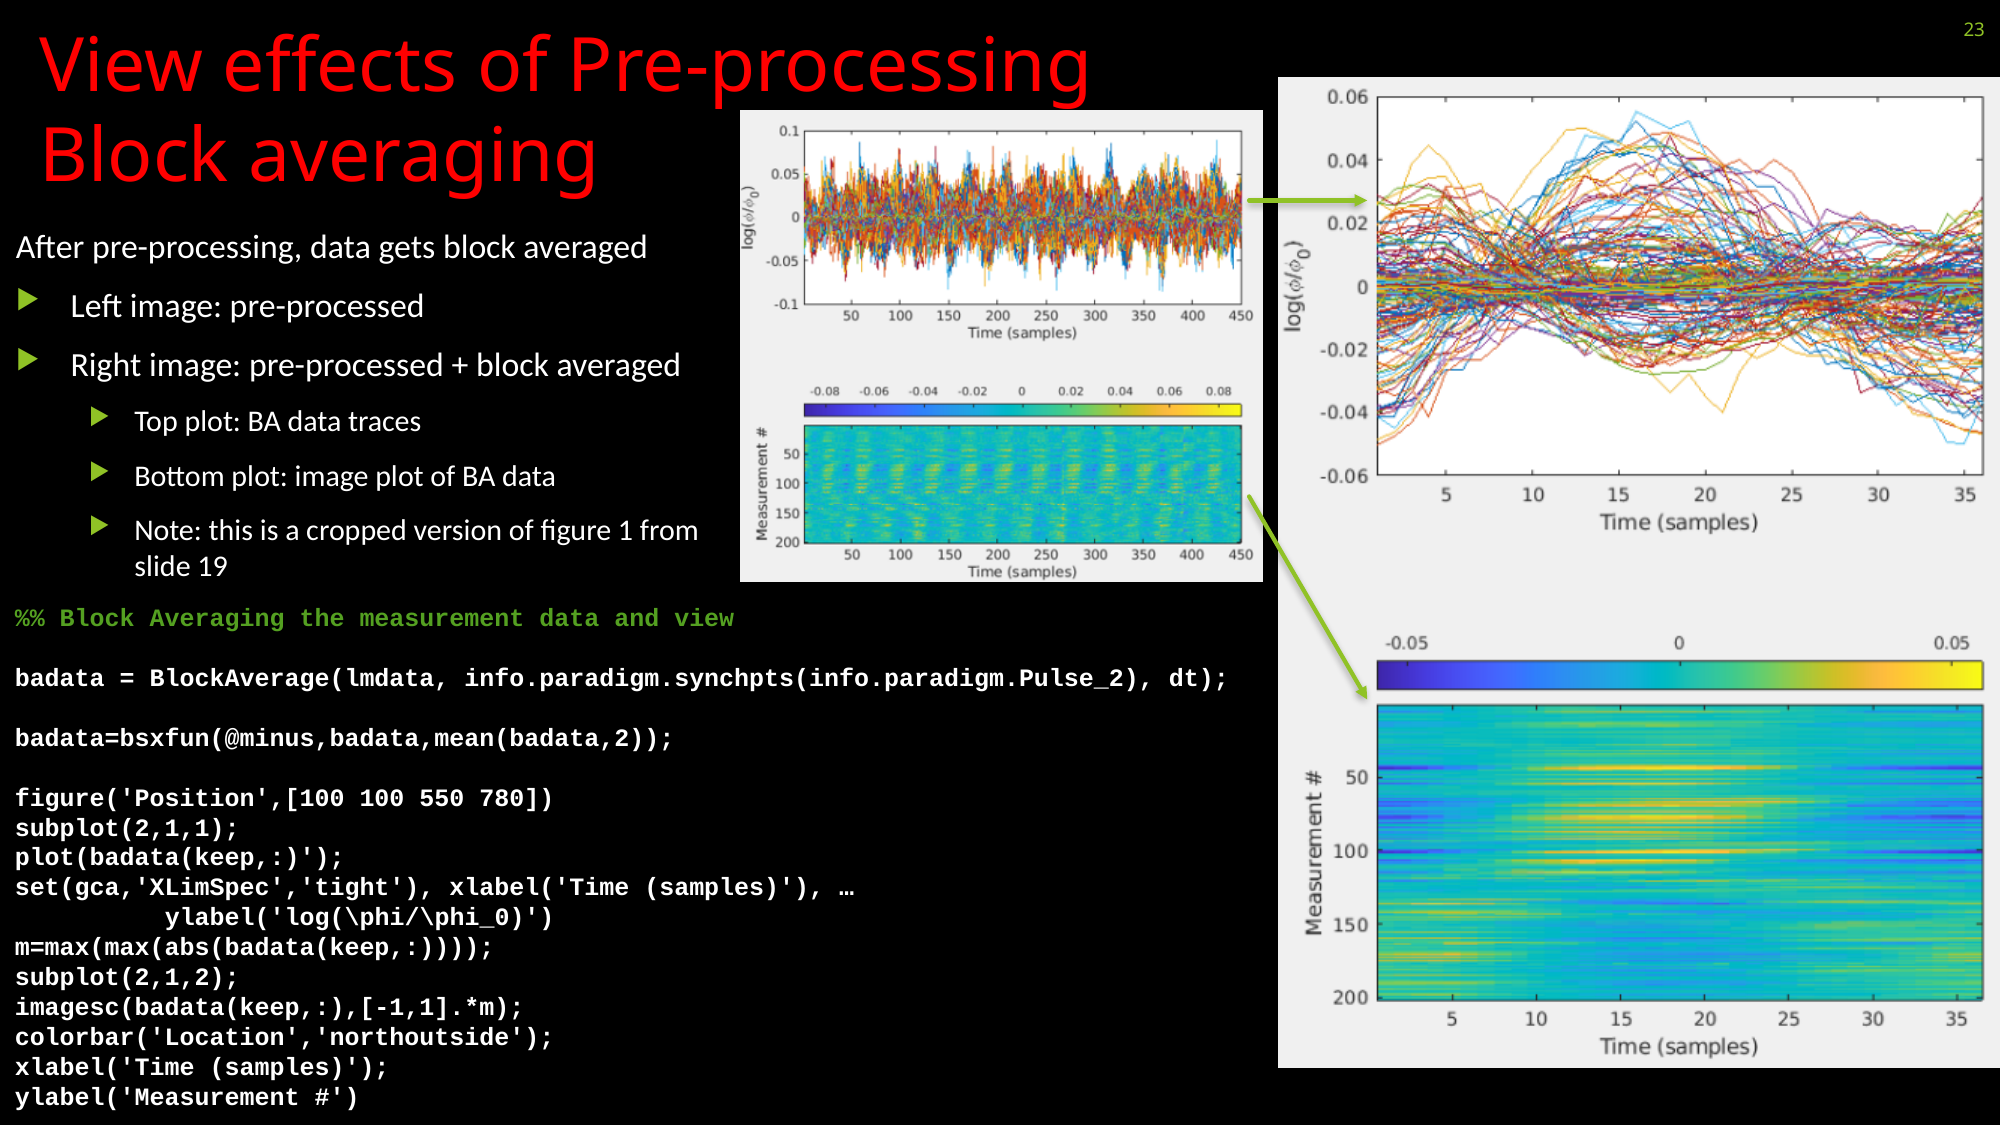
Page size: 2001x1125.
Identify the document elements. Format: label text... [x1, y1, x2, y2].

title View effects of Pre-processing Block averaging [24, 9, 1435, 216]
slide_number 23 [1887, 0, 2000, 60]
picture [740, 110, 1263, 582]
text_box %% Block Averaging the measurement data and view badata = BlockAverage(lmdata, info.paradigm.synchpts(info.paradigm.Pulse_2), dt); badata=bsxfun(@minus,badata,mean(badata,2)); figure('Position',[100 100 550 780]) subplot(2,1,1); plot(badata(keep,:)'); set(gca,'XLimSpec','tight'), xlabel('Time (samples)'), … ylabel('log(\phi/\phi_0)') m=max(max(abs(badata(keep,:)))); subplot(2,1,2); imagesc(badata(keep,:),[-1,1].*m); colorbar('Location','northoutside'); xlabel('Time (samples)'); ylabel('Measurement #') [0, 594, 1283, 1118]
picture [1277, 77, 2000, 1069]
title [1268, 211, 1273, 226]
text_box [1248, 495, 1368, 701]
list After pre-processing, data gets block averaged Left image: pre-processed Right image: pre-processed + block averaged Top plot: BA data traces Bottom plot: image plot of BA data Note: this is a cropped version of figure 1 from slide 19 [0, 216, 753, 594]
